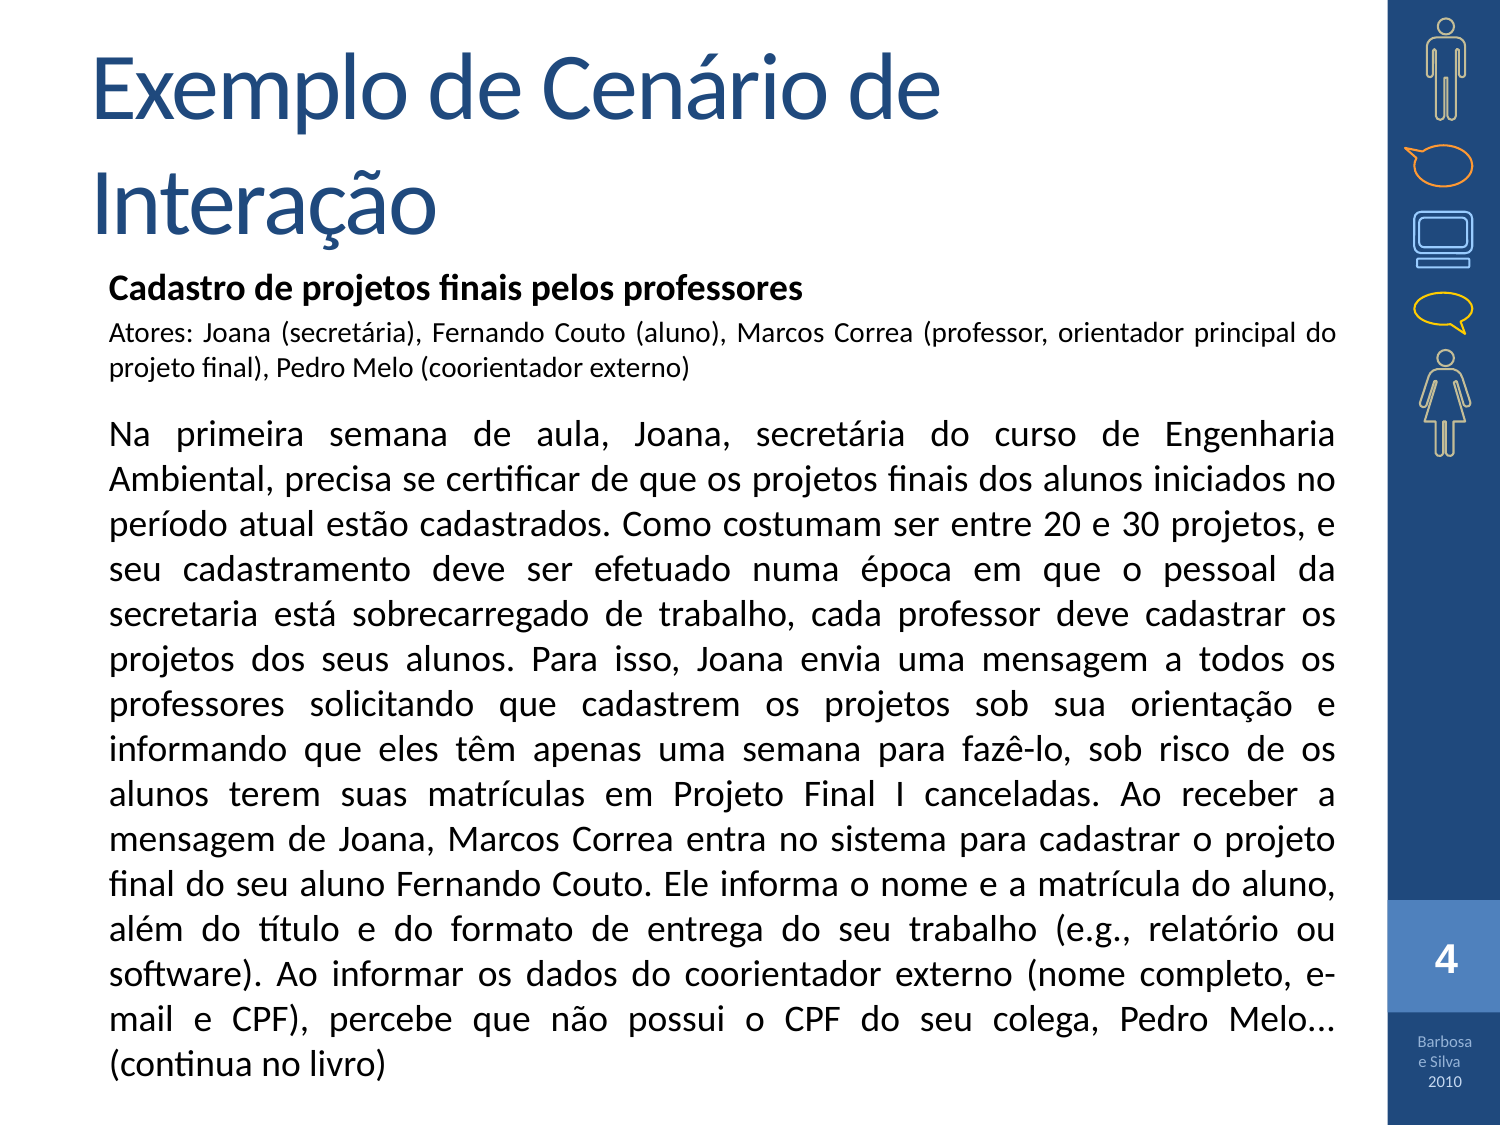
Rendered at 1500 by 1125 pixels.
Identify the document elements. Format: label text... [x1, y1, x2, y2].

list Cadastro de projetos finais pelos professores Atores: Joana (secretária), Fernando Couto (aluno), Marcos Correa (professor, orientador principal do projeto final), Pedro Melo (coorientador externo) Na primeira semana de aula, Joana, secretária do curso de Engenharia Ambiental, precisa se certificar de que os projetos finais dos alunos iniciados no período atual estão cadastrados. Como costumam ser entre 20 e 30 projetos, e seu cadastramento deve ser efetuado numa época em que o pessoal da secretaria está sobrecarregado de trabalho, cada professor deve cadastrar os projetos dos seus alunos. Para isso, Joana envia uma mensagem a todos os professores solicitando que cadastrem os projetos sob sua orientação e informando que eles têm apenas uma semana para fazê-lo, sob risco de os alunos terem suas matrículas em Projeto Final I canceladas. Ao receber a mensagem de Joana, Marcos Correa entra no sistema para cadastrar o projeto final do seu aluno Fernando Couto. Ele informa o nome e a matrícula do aluno, além do título e do formato de entrega do seu trabalho (e.g., relatório ou software). Ao informar os dados do coorientador externo (nome completo, e-mail e CPF), percebe que não possui o CPF do seu colega, Pedro Melo... (continua no livro) [74, 255, 1353, 1095]
title Exemplo de Cenário de Interação [75, 45, 1325, 233]
